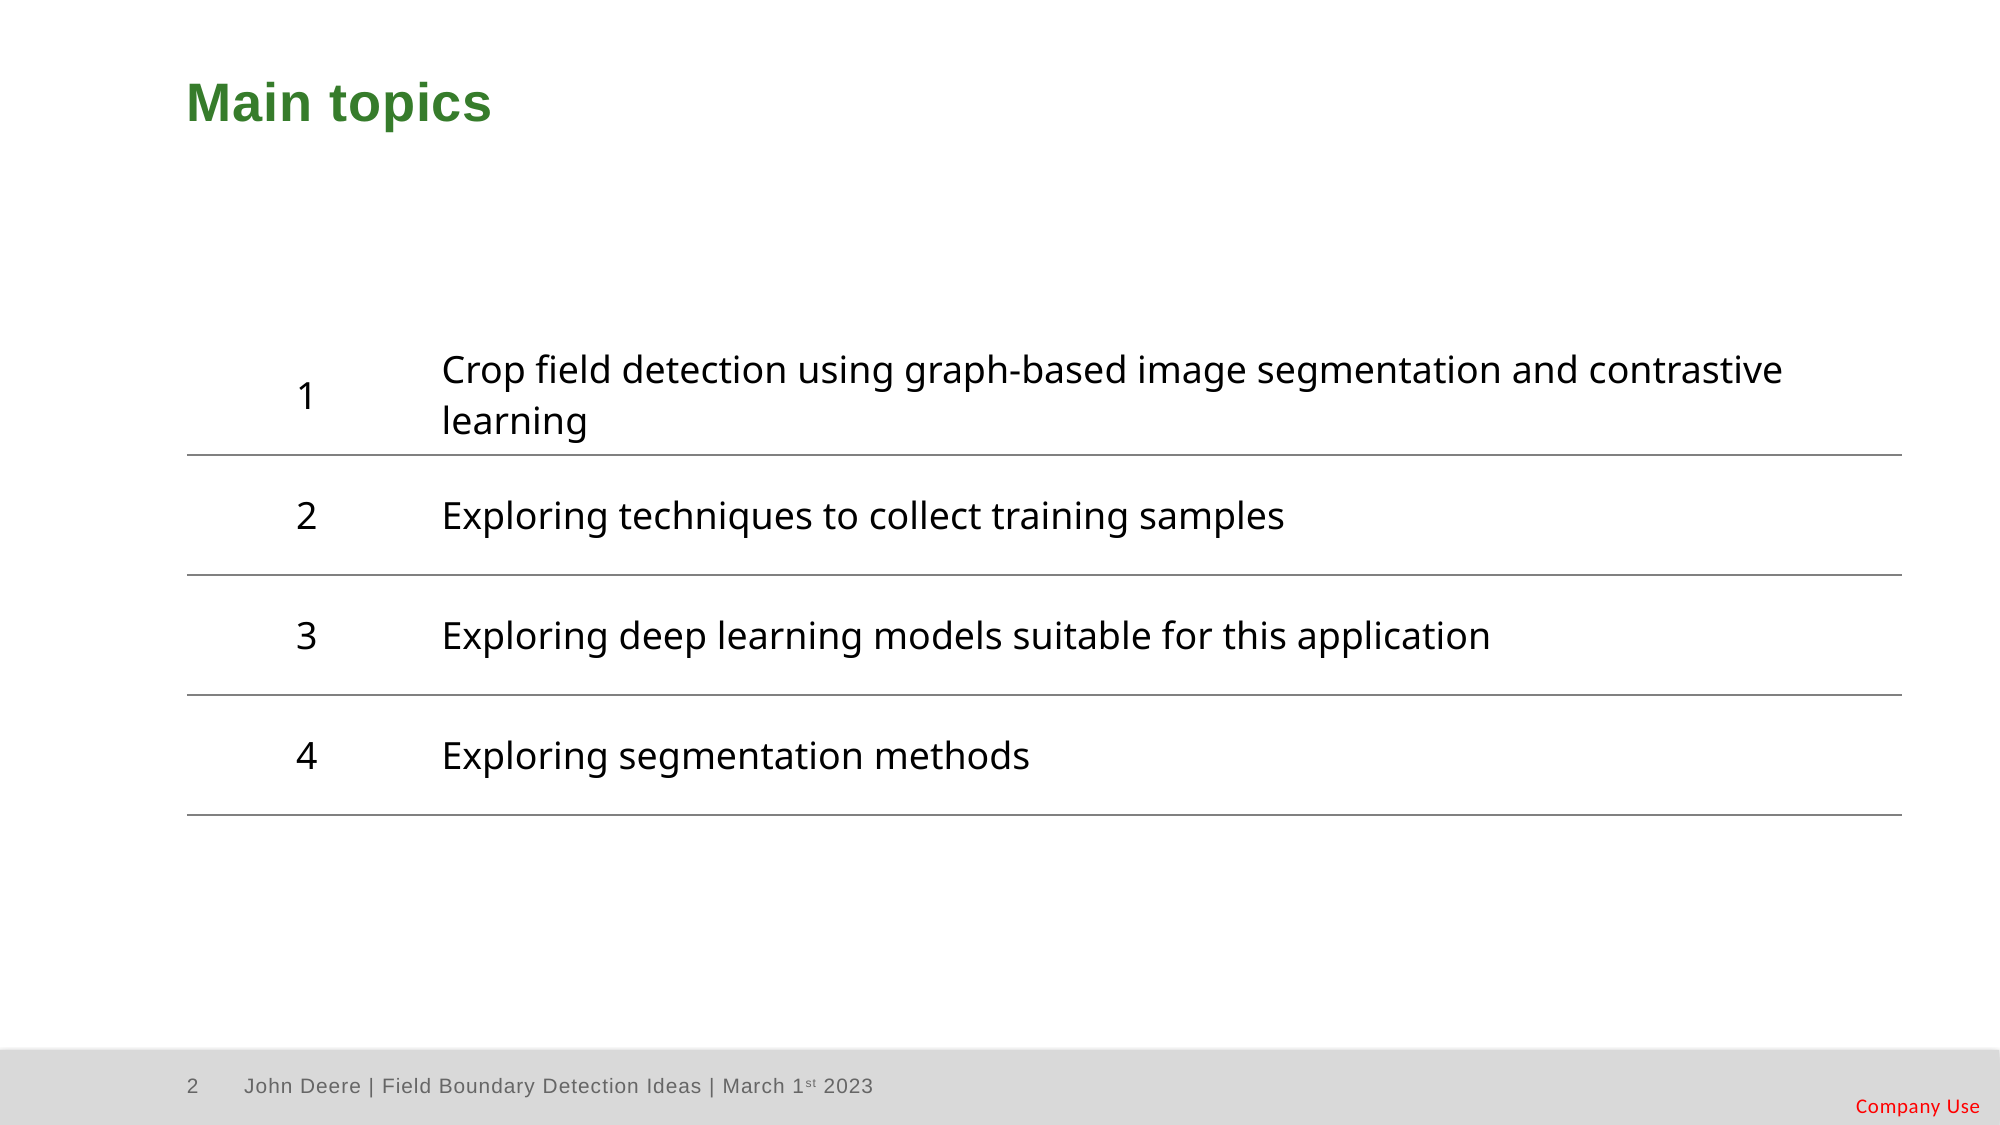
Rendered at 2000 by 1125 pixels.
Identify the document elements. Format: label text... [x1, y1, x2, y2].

table_cell 3 [187, 576, 427, 694]
title Main topics [186, 64, 1629, 148]
table_header 1 [187, 335, 427, 454]
table_cell Exploring techniques to collect training samples [427, 456, 1902, 574]
table_cell Exploring deep learning models suitable for this application [427, 576, 1902, 694]
table_cell 4 [187, 696, 427, 814]
table_header Crop field detection using graph-based image segmentation and contrastive learning [427, 335, 1902, 454]
table_cell Exploring segmentation methods [427, 696, 1902, 814]
table_cell 2 [187, 456, 427, 574]
